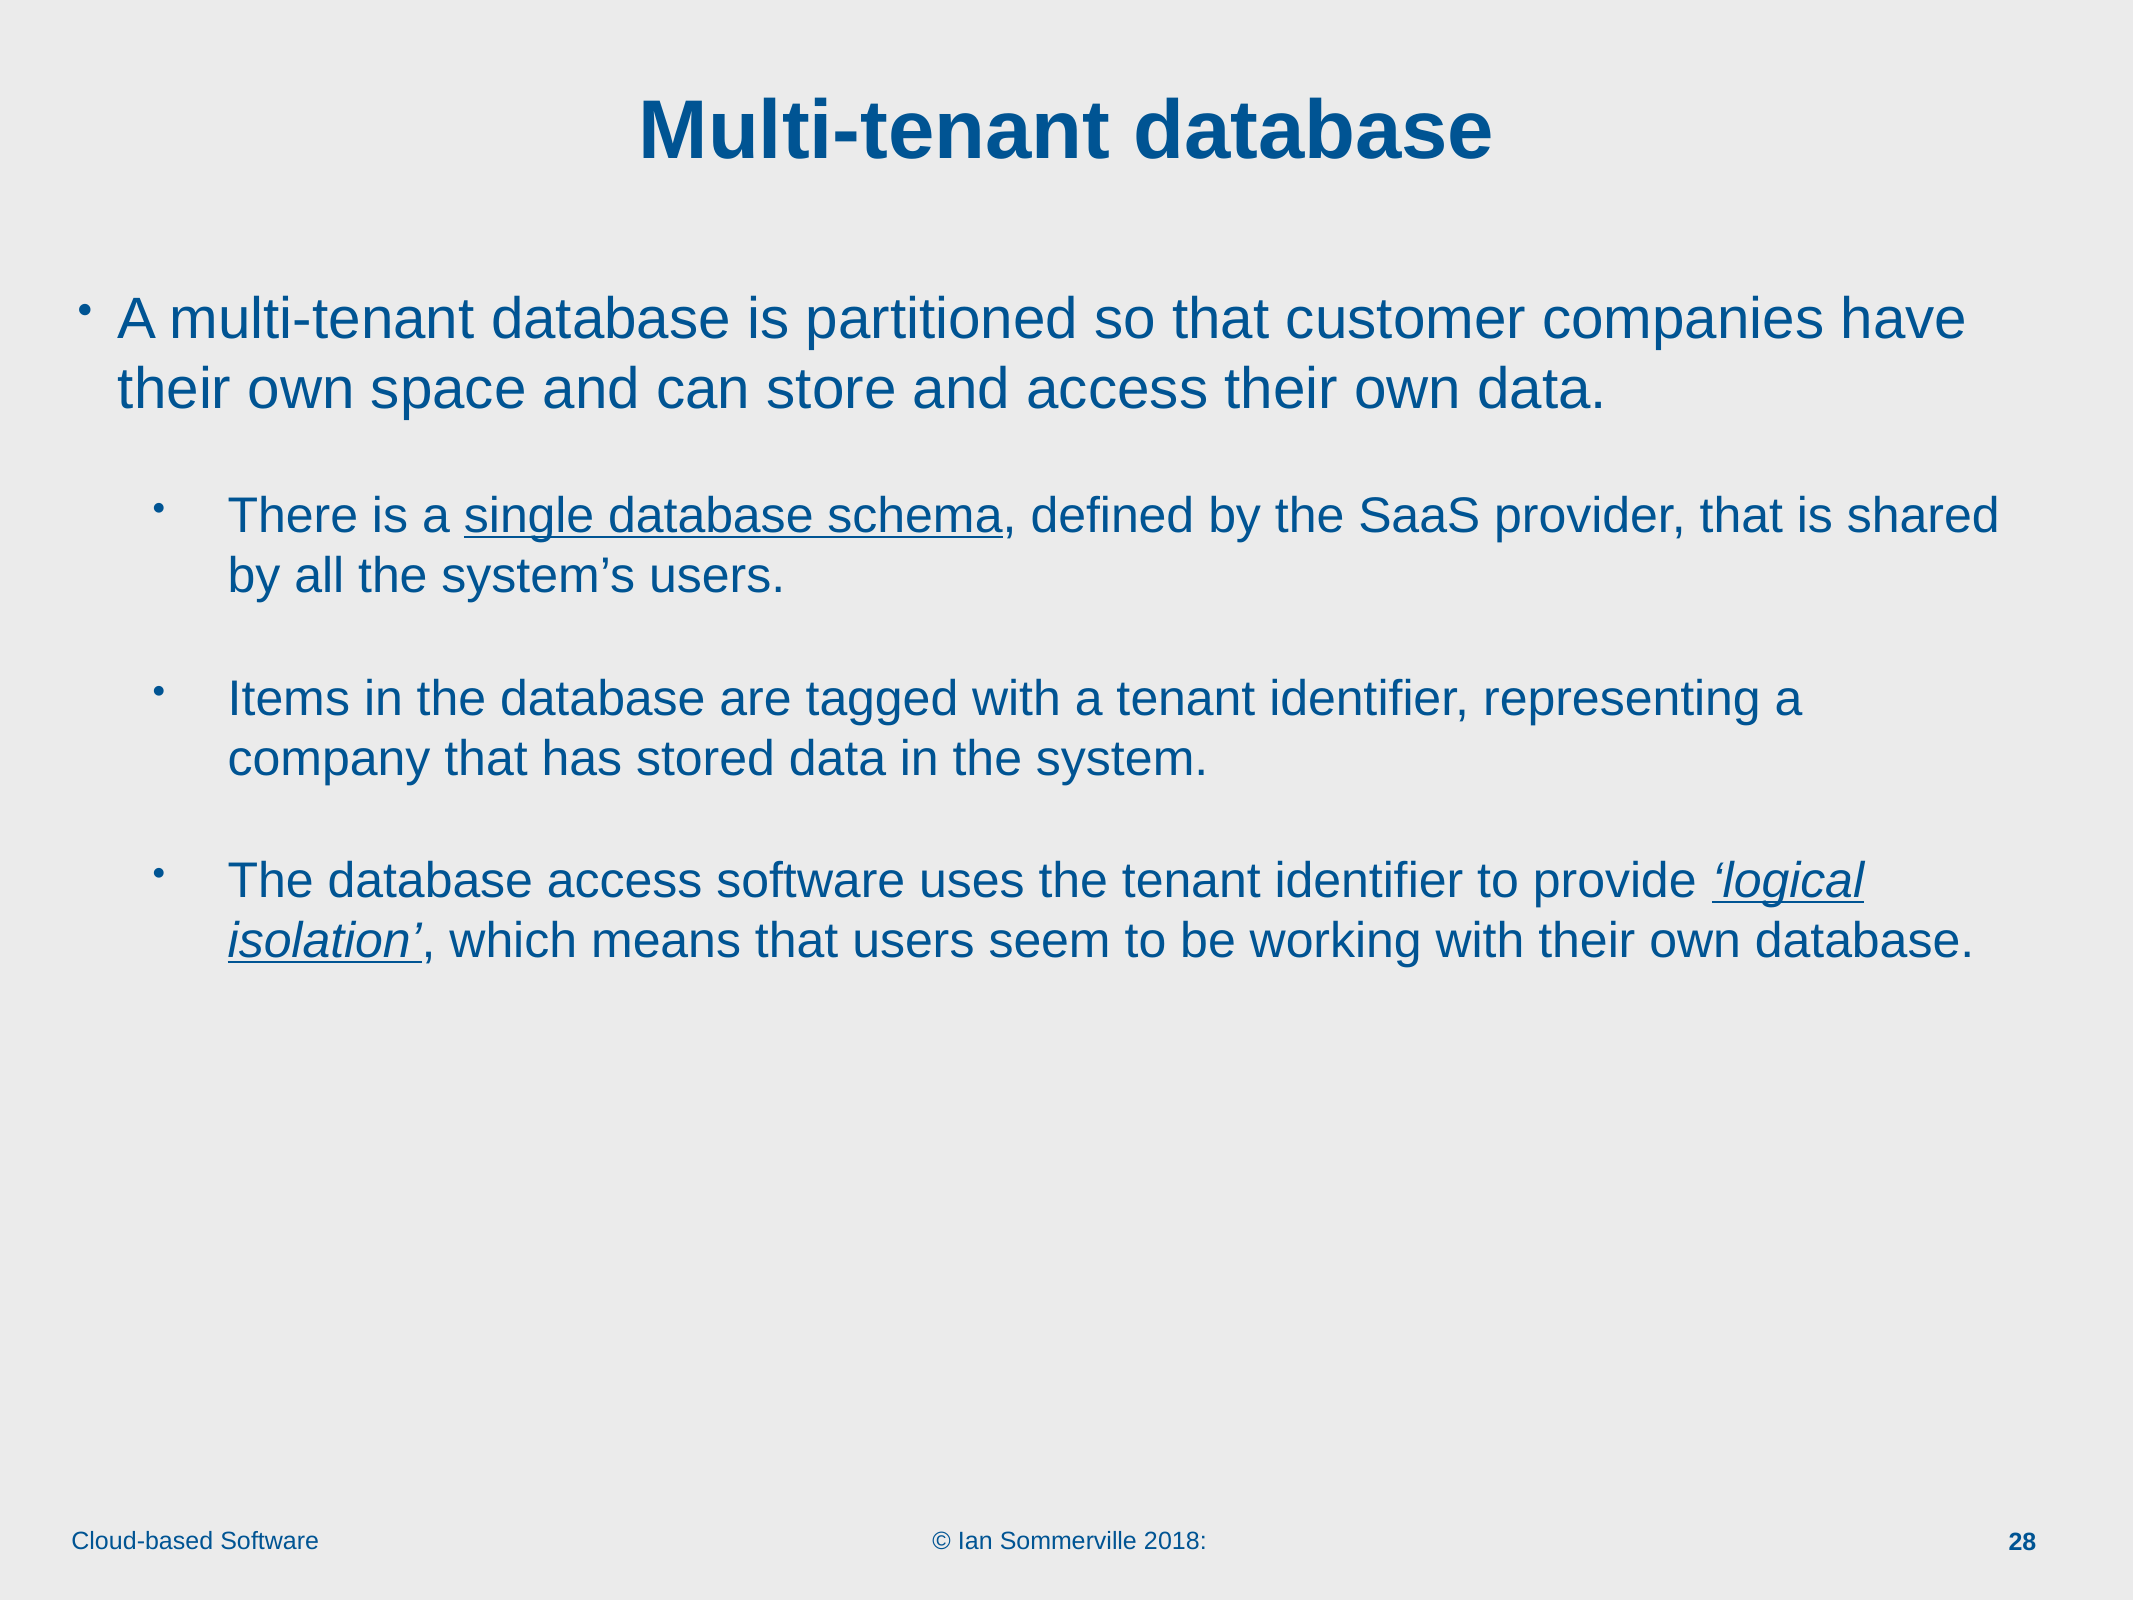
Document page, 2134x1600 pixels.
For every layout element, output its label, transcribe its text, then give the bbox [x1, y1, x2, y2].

slide_number 28 [1997, 1516, 2046, 1563]
list A multi-tenant database is partitioned so that customer companies have their own space and can store and access their own data. There is a single database schema, defined by the SaaS provider, that is shared by all the system’s users. Items in the database are tagged with a tenant identifier, representing a company that has stored data in the system. The database access software uses the tenant identifier to provide ‘logical isolation’, which means that users seem to be working with their own database. [68, 271, 2016, 1454]
title Multi-tenant database [80, 66, 2053, 248]
